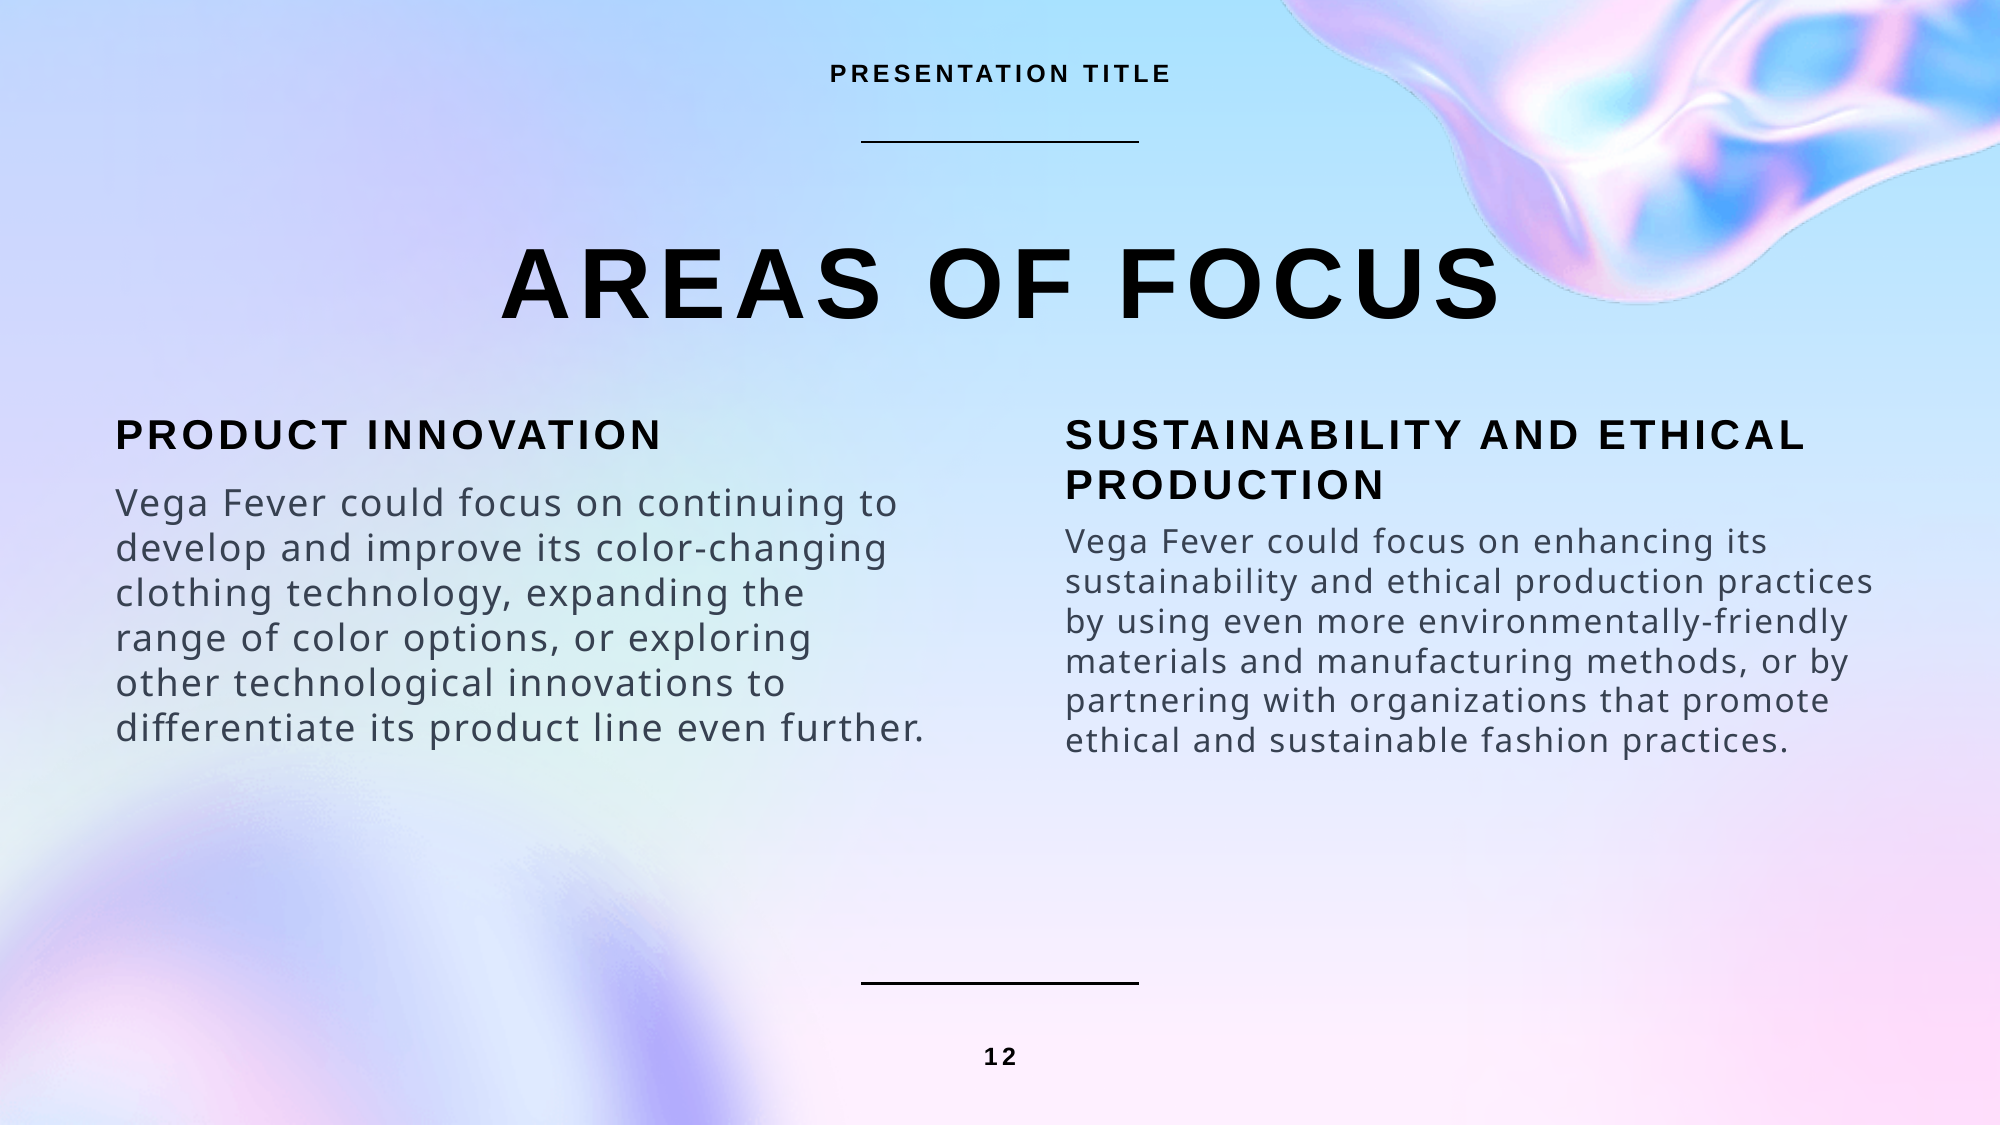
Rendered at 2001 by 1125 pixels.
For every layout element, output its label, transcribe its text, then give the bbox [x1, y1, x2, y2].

title AREAS OF FOCUS [100, 142, 1901, 401]
list Vega Fever could focus on enhancing its sustainability and ethical production practices by using even more environmentally-friendly materials and manufacturing methods, or by partnering with organizations that promote ethical and sustainable fashion practices. [1050, 512, 1901, 1004]
list Product Innovation [100, 399, 947, 460]
slide_number 12 [662, 985, 1338, 1125]
footer PRESENTATION TITLE [662, 1, 1338, 143]
list Vega Fever could focus on continuing to develop and improve its color-changing clothing technology, expanding the range of color options, or exploring other technological innovations to differentiate its product line even further. [100, 471, 947, 1004]
picture [0, 0, 2000, 1125]
list Sustainability and Ethical production [1050, 399, 1900, 512]
